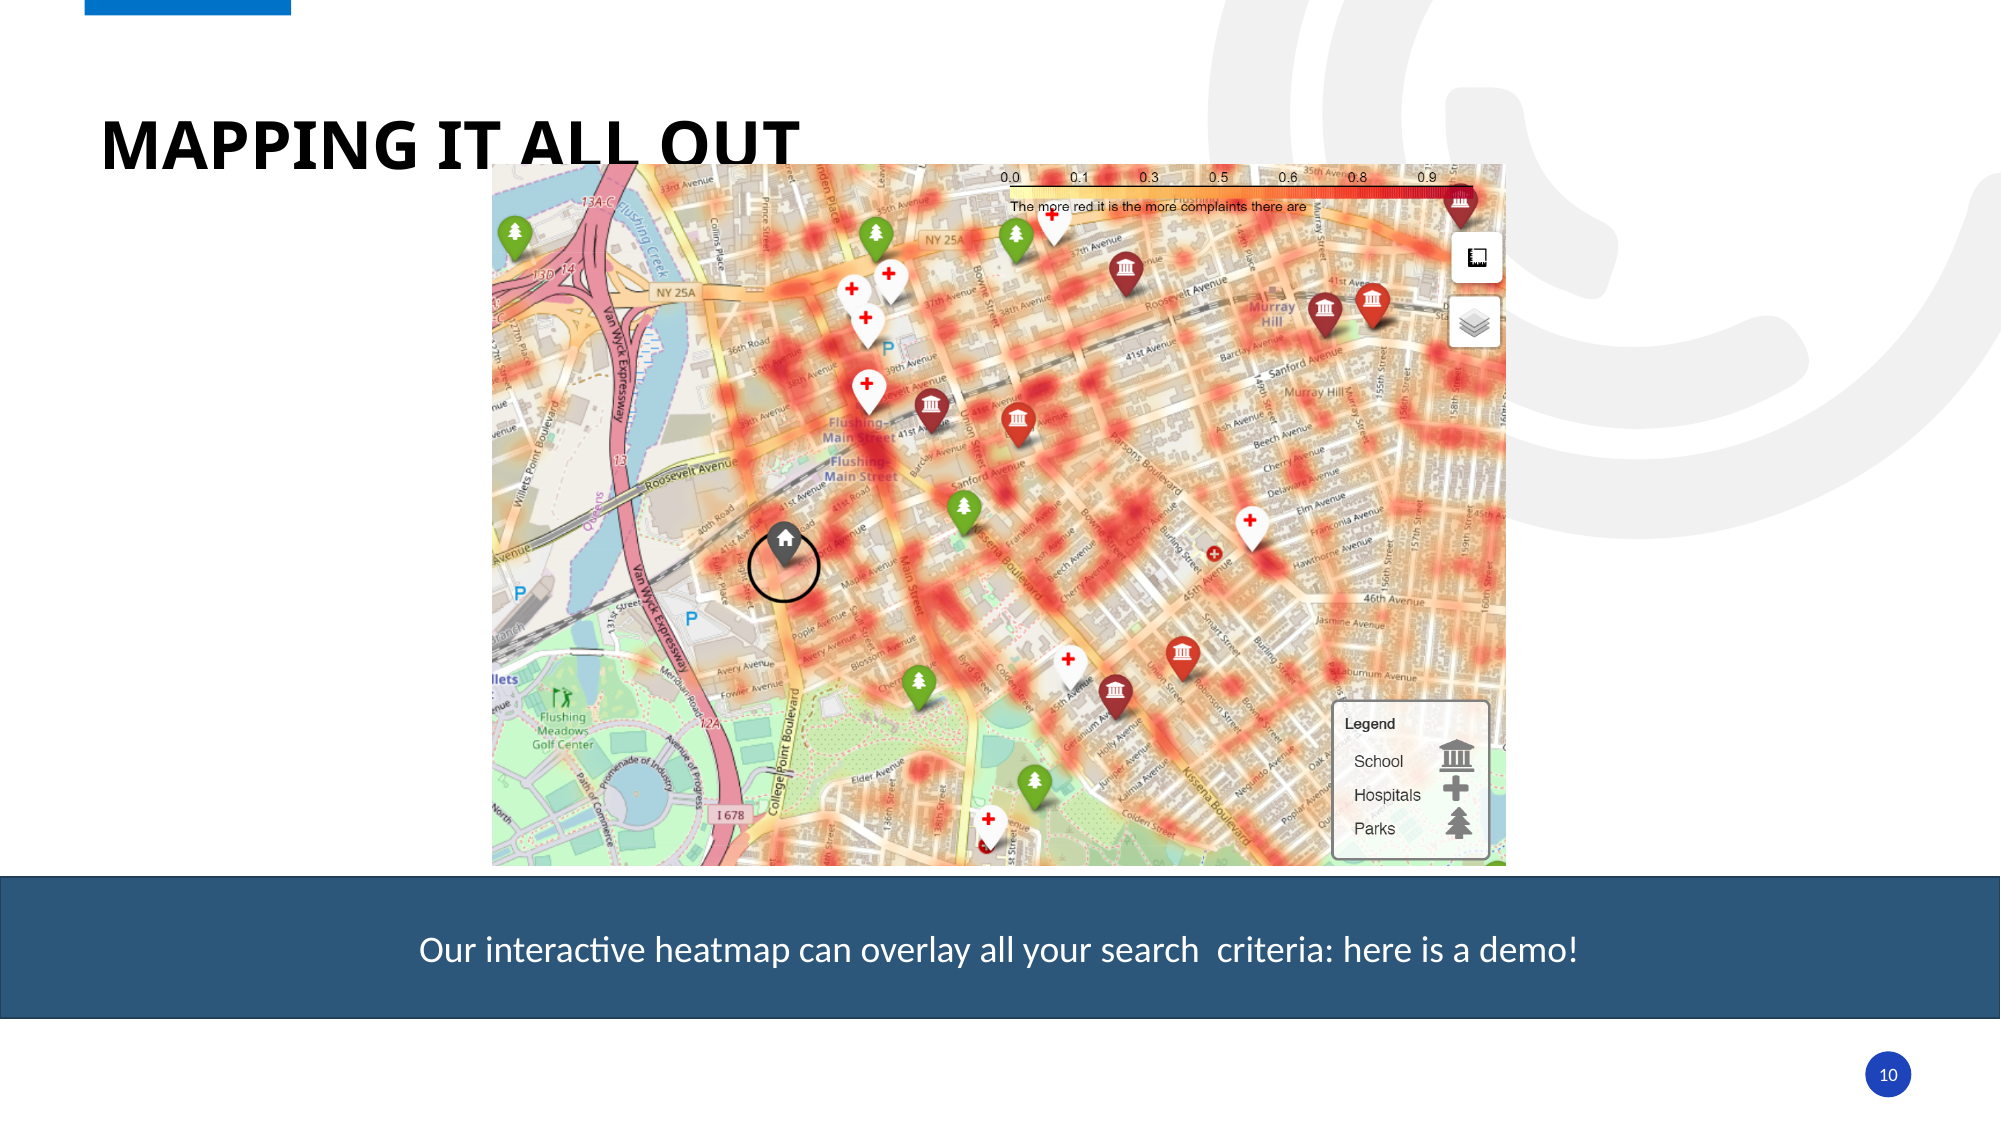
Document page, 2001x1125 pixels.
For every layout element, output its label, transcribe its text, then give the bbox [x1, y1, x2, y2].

text_box MAPPING IT ALL OUT [84, 40, 1914, 192]
text_box Our interactive heatmap can overlay all your search criteria: here is a demo! [0, 876, 2000, 1019]
slide_number 10 [1864, 1059, 1913, 1090]
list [492, 164, 1506, 866]
